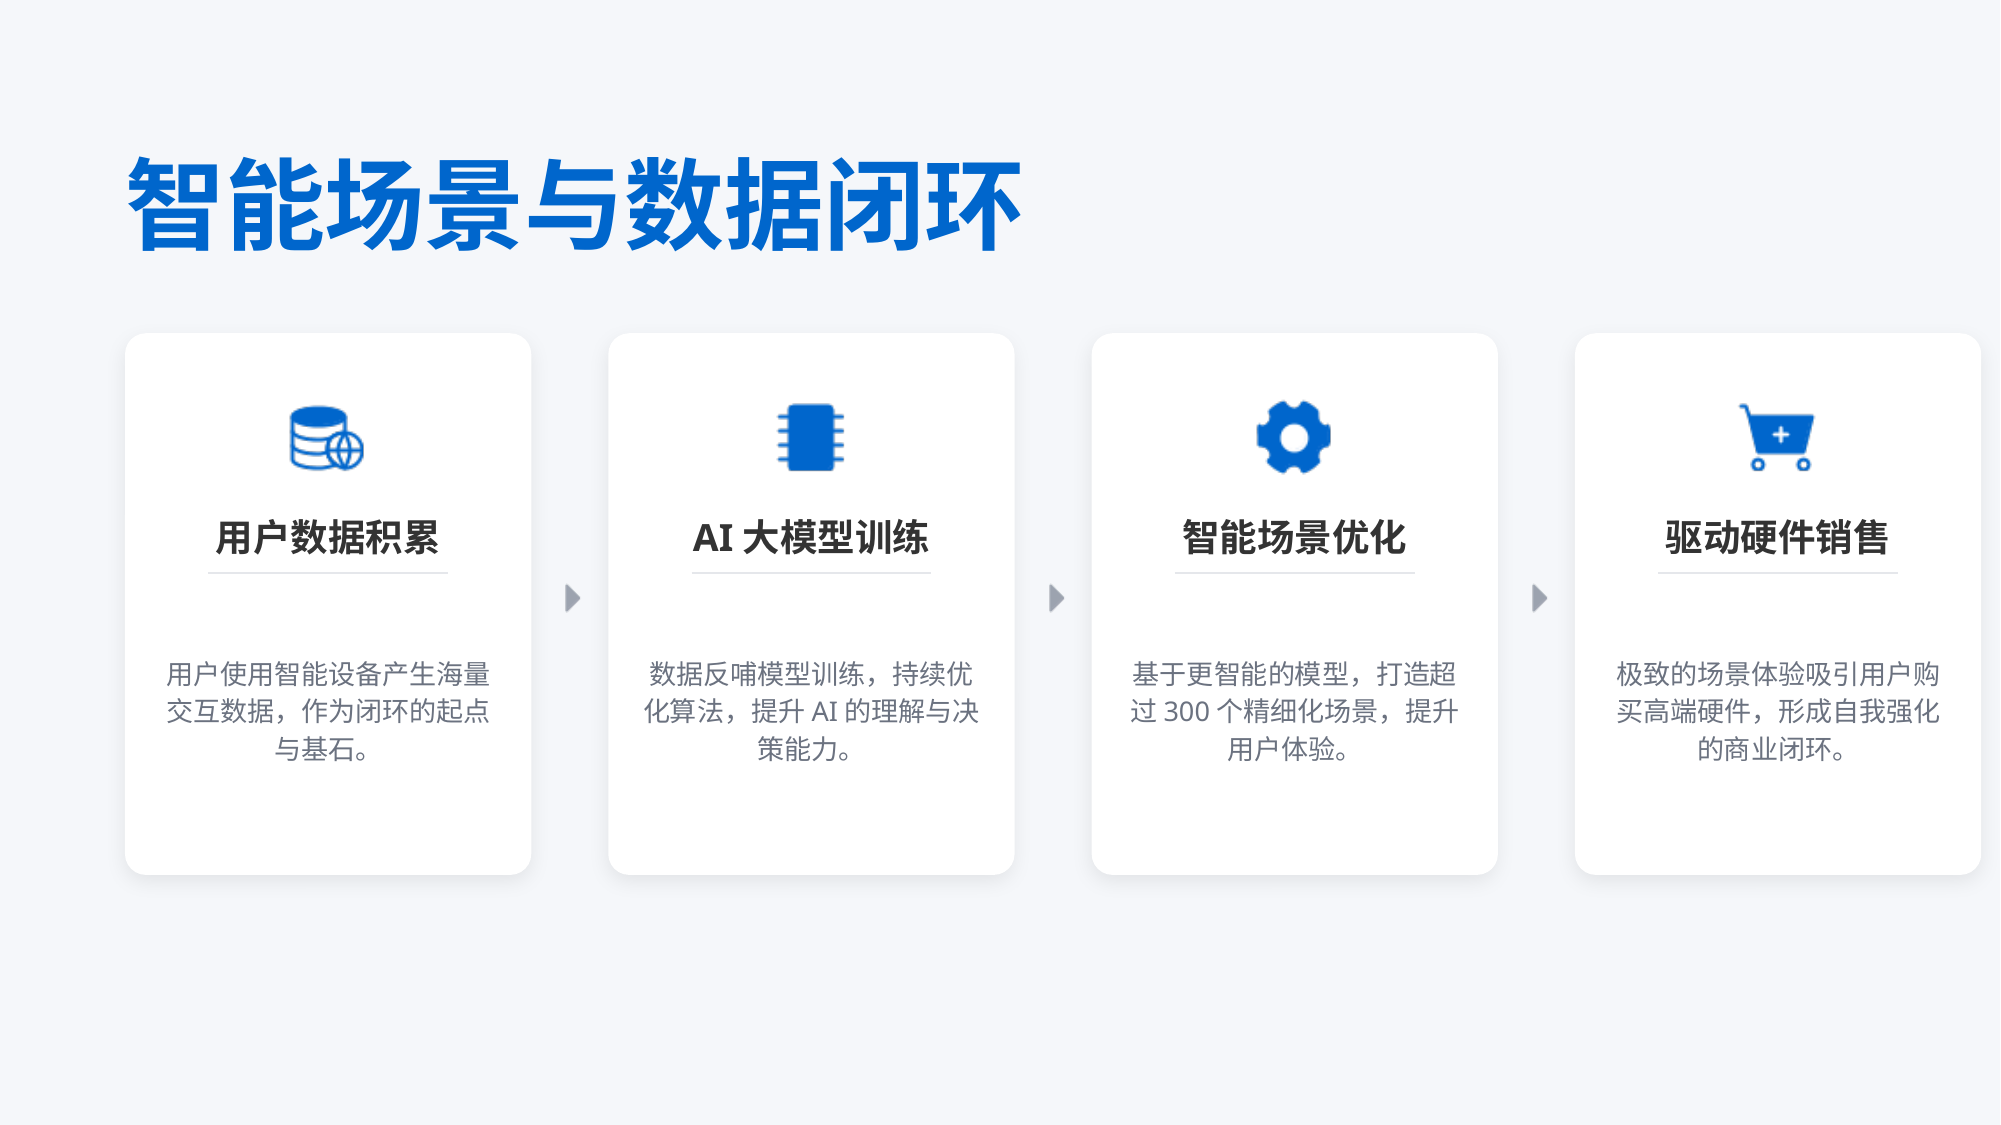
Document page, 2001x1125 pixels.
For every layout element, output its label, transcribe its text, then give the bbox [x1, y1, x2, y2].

text_box [124, 333, 532, 875]
picture [768, 395, 853, 480]
text_box AI大模型训练 [629, 499, 994, 563]
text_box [1658, 571, 1899, 575]
text_box 数据反哺模型训练，持续优化算法，提升AI的理解与决策能力。 [639, 593, 984, 823]
picture [545, 572, 597, 624]
text_box 智能场景与数据闭环 [125, 125, 1875, 250]
text_box 驱动硬件销售 [1595, 499, 1961, 563]
picture [1512, 572, 1563, 624]
text_box 基于更智能的模型，打造超过300个精细化场景，提升用户体验。 [1122, 593, 1467, 823]
text_box 极致的场景体验吸引用户购买高端硬件，形成自我强化的商业闭环。 [1606, 593, 1950, 823]
text_box 用户使用智能设备产生海量交互数据，作为闭环的起点与基石。 [156, 593, 500, 823]
picture [1735, 395, 1819, 480]
text_box [1574, 333, 1982, 875]
text_box [1091, 333, 1498, 875]
picture [1028, 572, 1080, 624]
text_box 智能场景优化 [1112, 499, 1477, 563]
picture [1251, 395, 1336, 480]
picture [285, 395, 369, 480]
text_box [608, 333, 1015, 875]
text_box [691, 571, 932, 575]
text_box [208, 571, 449, 575]
text_box 用户数据积累 [145, 499, 511, 563]
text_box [1174, 571, 1415, 575]
